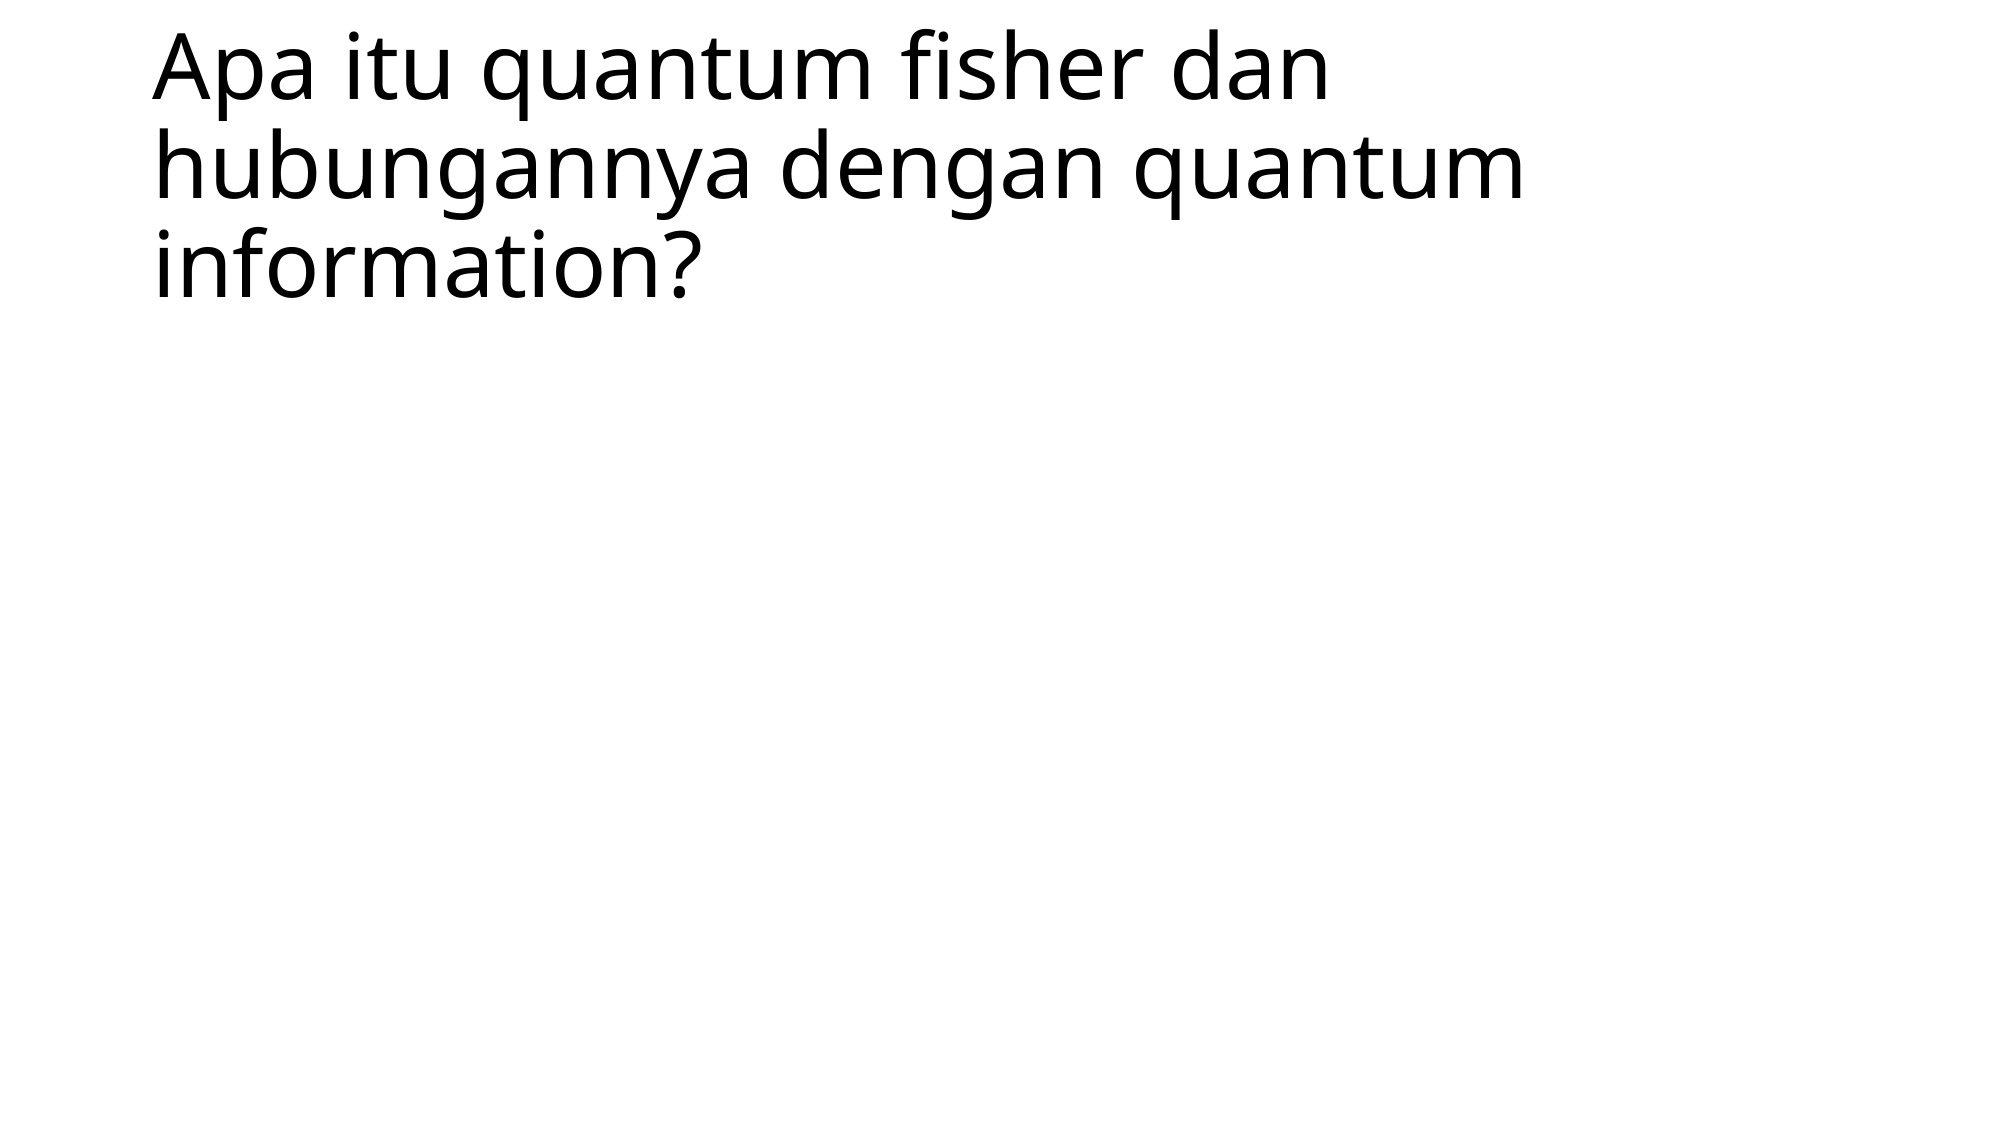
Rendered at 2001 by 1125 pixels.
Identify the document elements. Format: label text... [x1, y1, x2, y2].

title Apa itu quantum fisher dan hubungannya dengan quantum information? [137, 59, 1863, 278]
